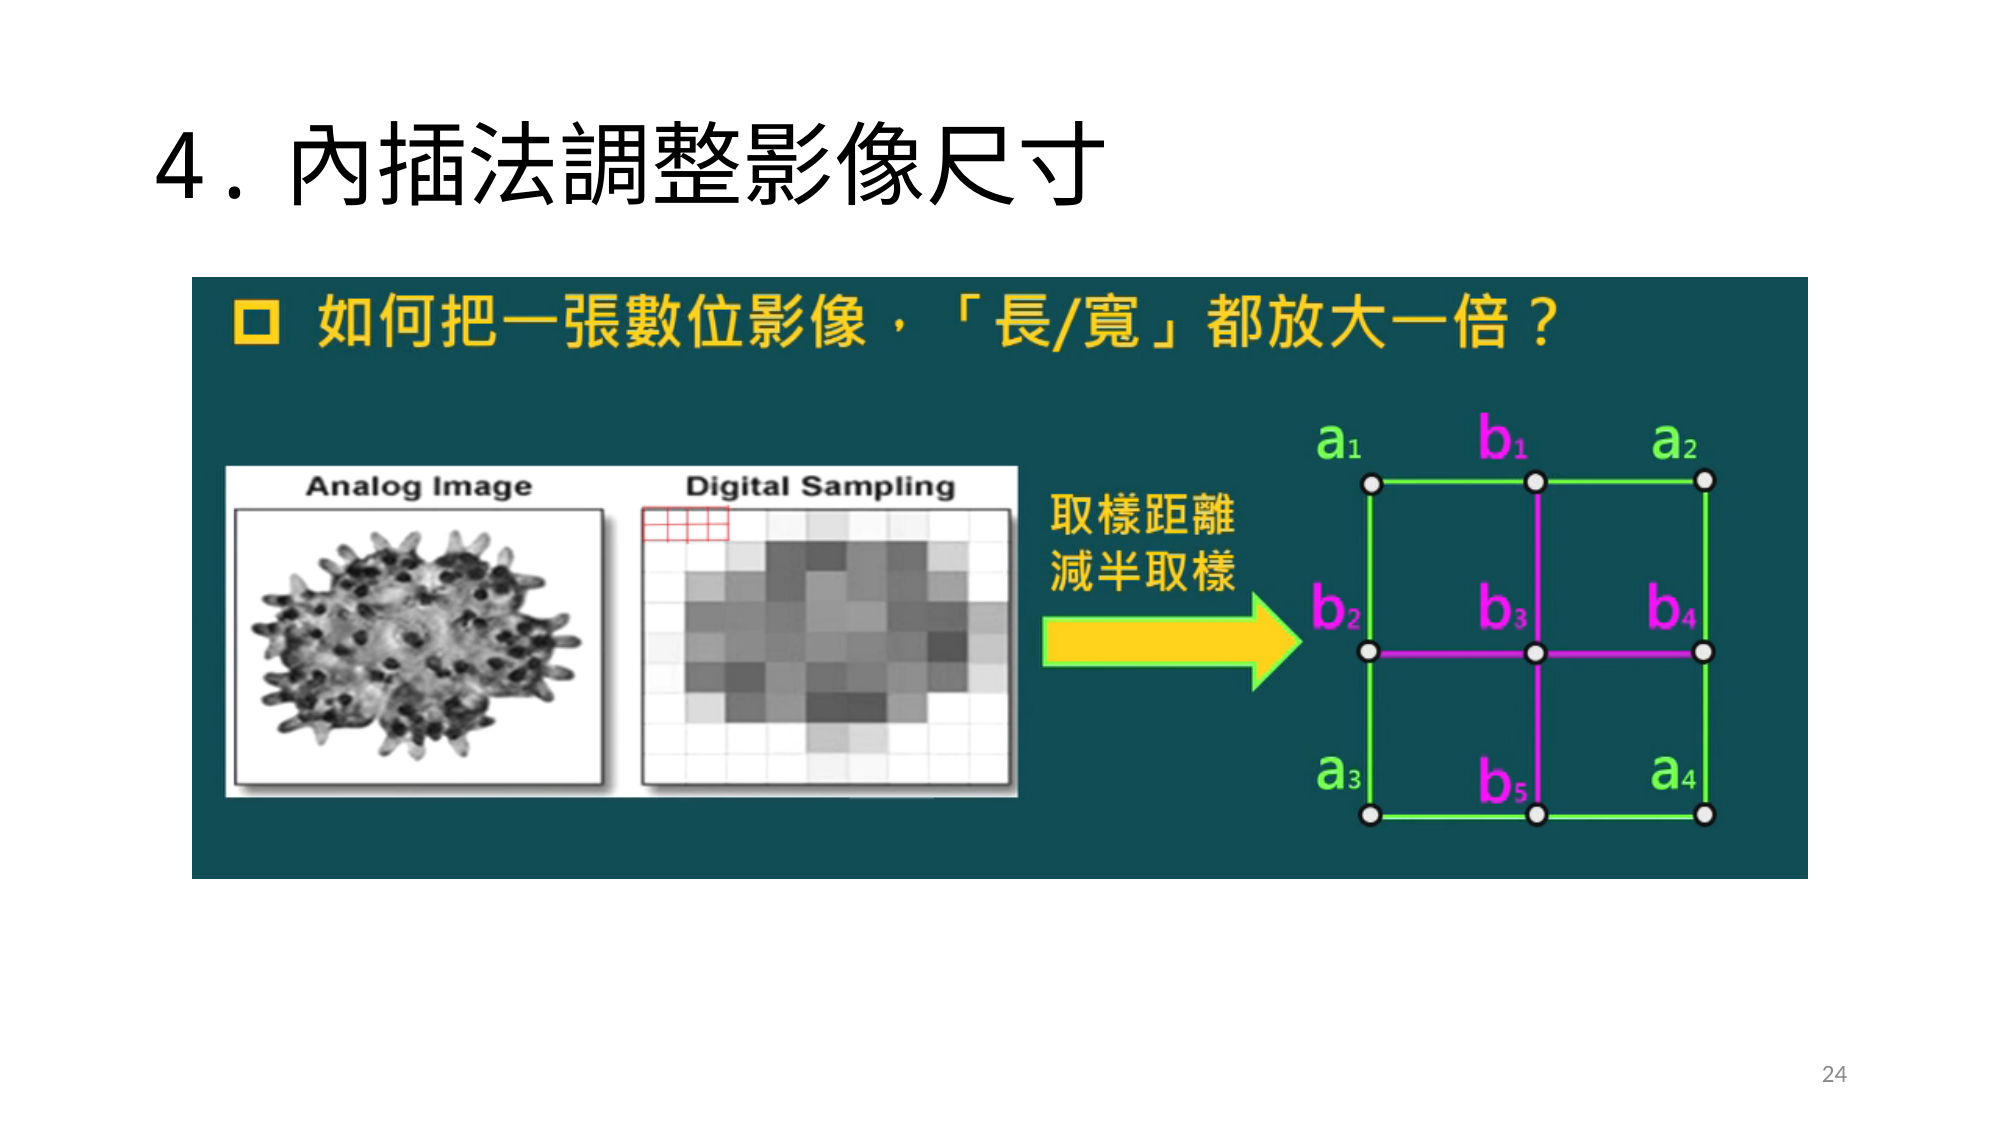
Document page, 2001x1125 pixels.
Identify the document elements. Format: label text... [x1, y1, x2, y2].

text_box [137, 277, 1863, 1103]
title 4.內插法調整影像尺寸 [137, 59, 1863, 277]
picture [191, 276, 1808, 879]
